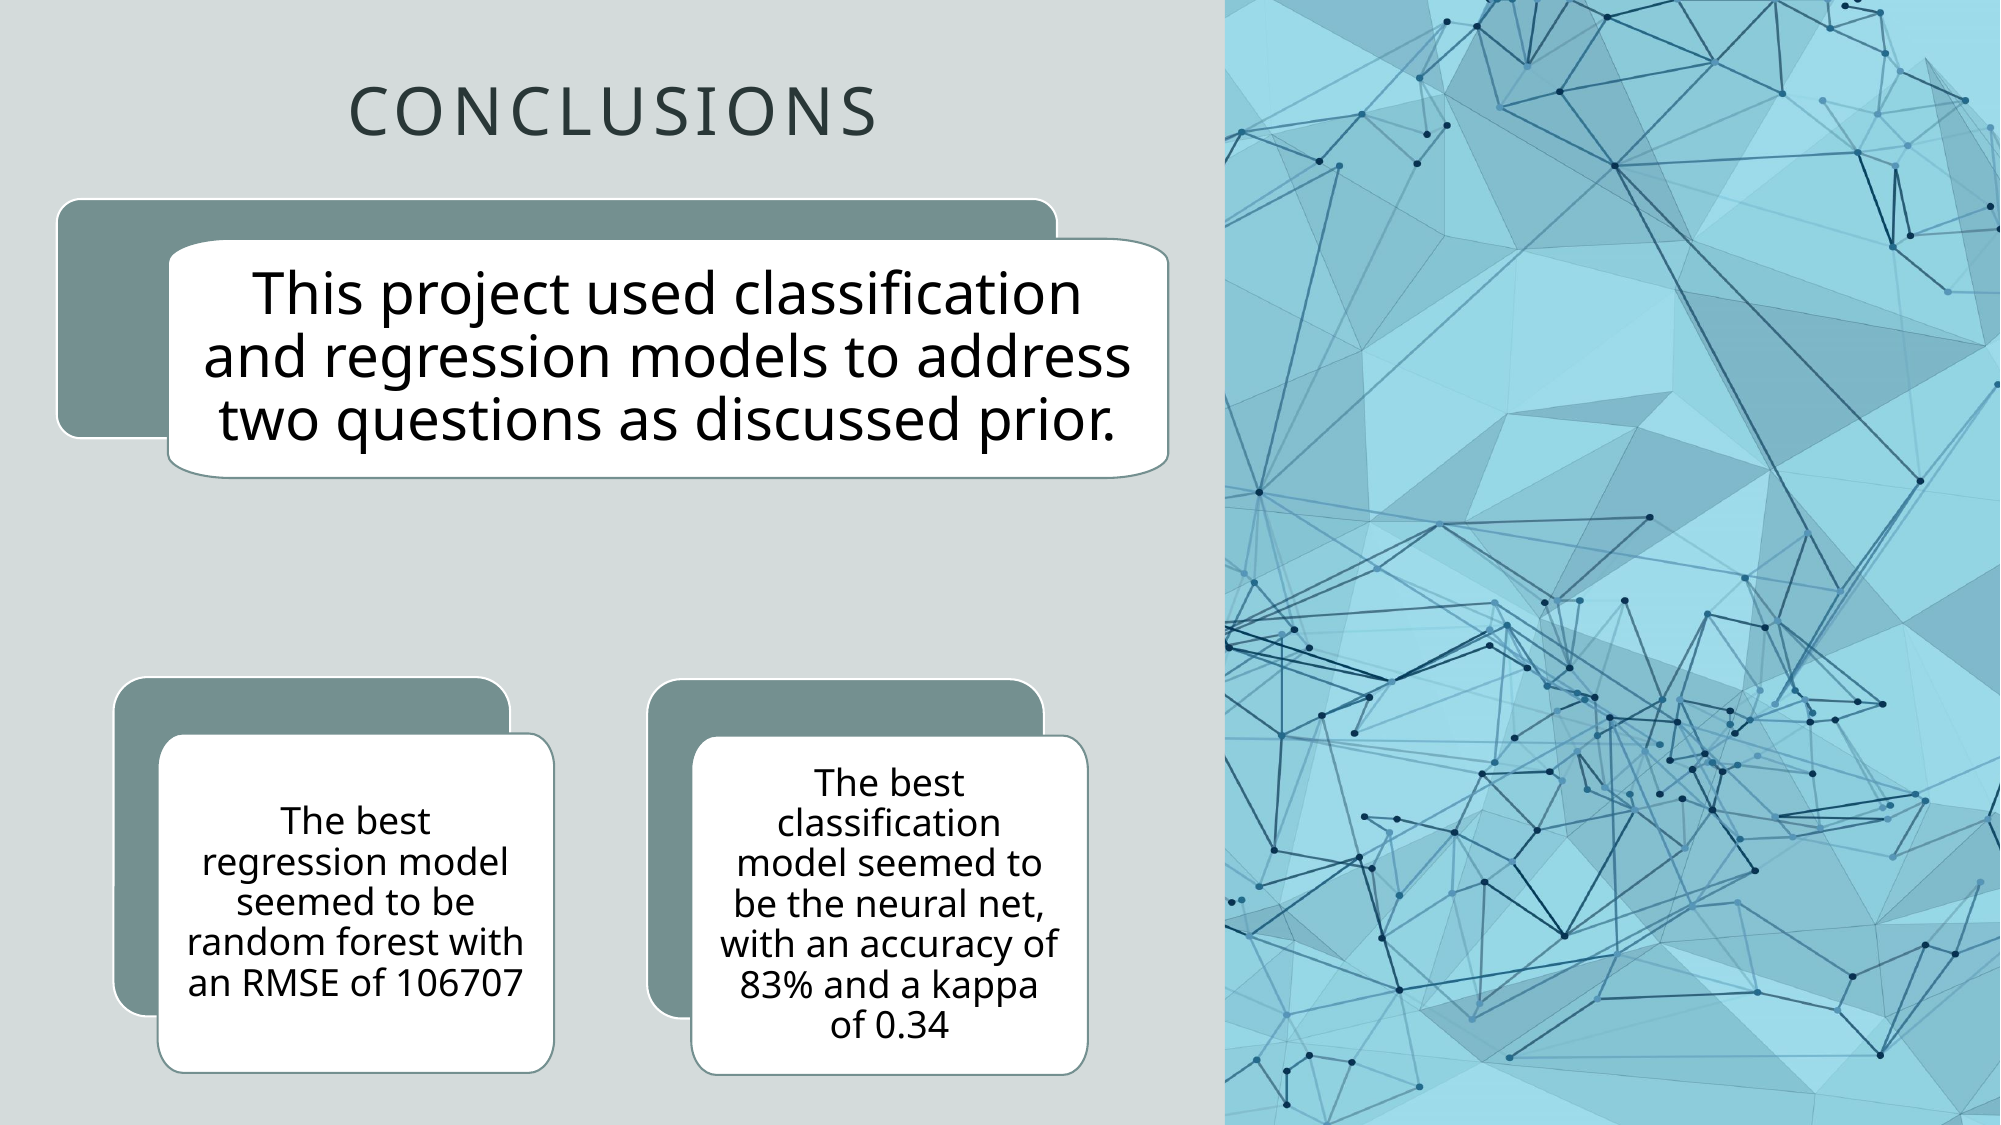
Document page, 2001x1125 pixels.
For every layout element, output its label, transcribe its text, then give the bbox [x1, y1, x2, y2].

picture [1224, 0, 2000, 1125]
title Conclusions [113, 0, 1112, 158]
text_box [113, 677, 555, 1073]
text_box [647, 679, 1088, 1075]
text_box [0, 0, 1224, 1125]
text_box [56, 198, 1169, 478]
